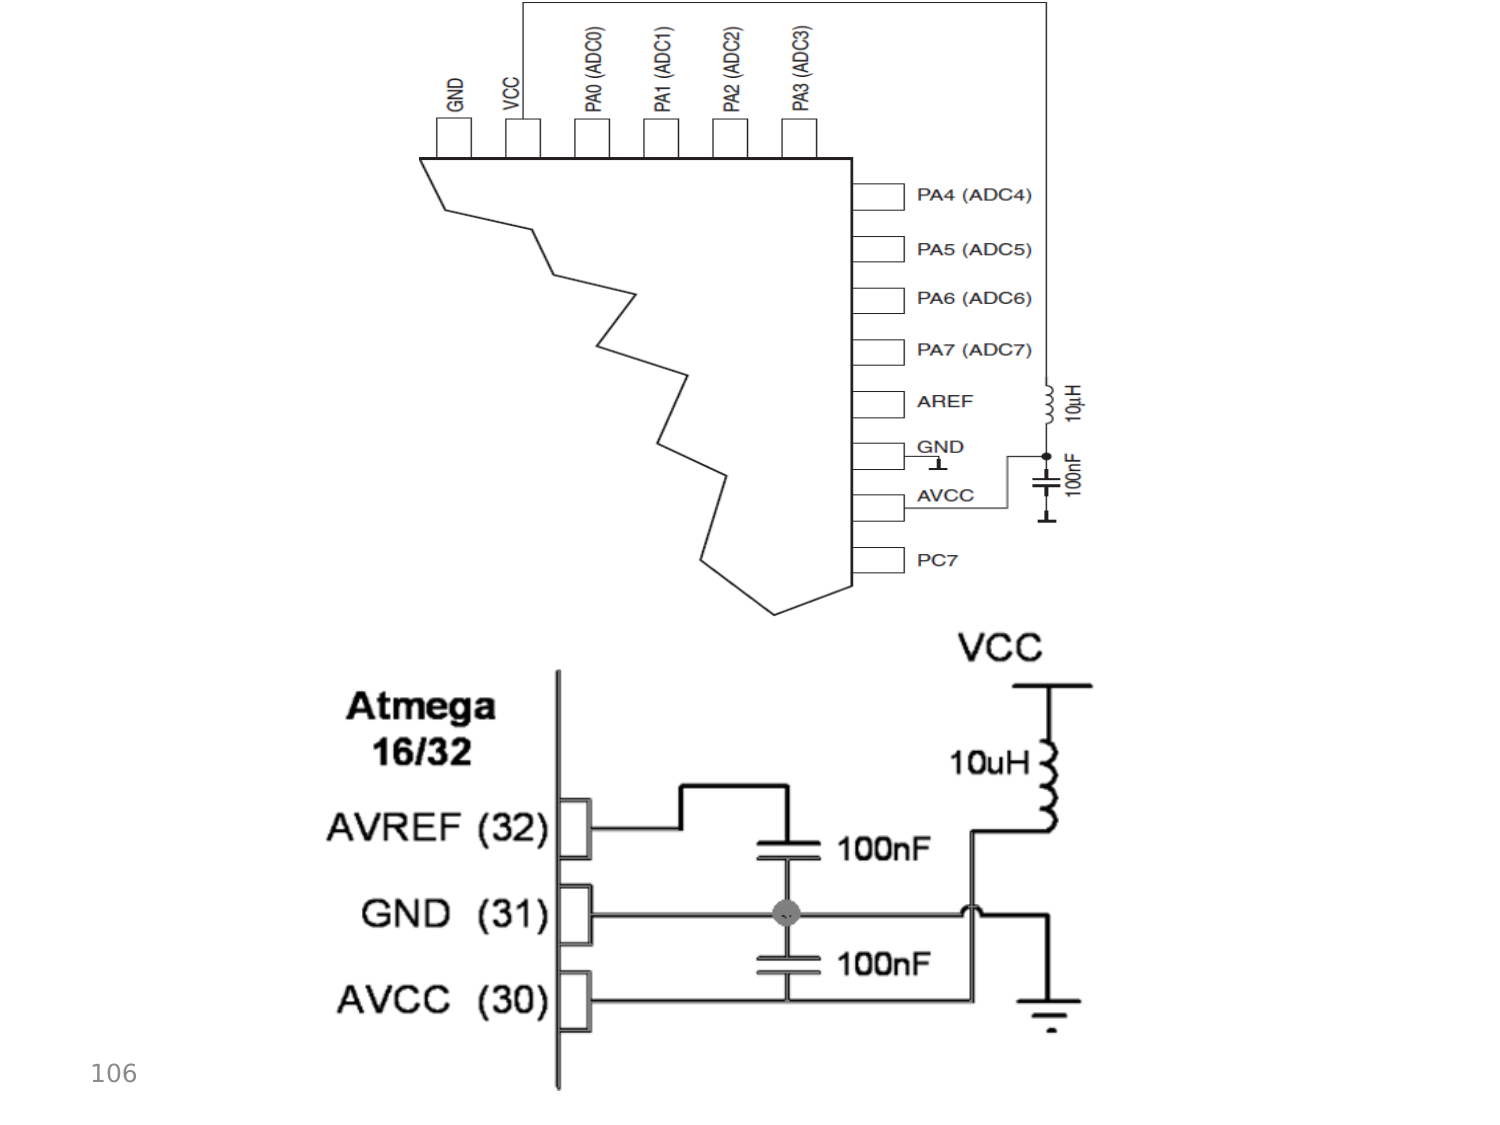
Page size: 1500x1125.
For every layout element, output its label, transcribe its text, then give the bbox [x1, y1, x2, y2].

picture [253, 0, 1142, 1091]
slide_number 106 [75, 1042, 425, 1103]
